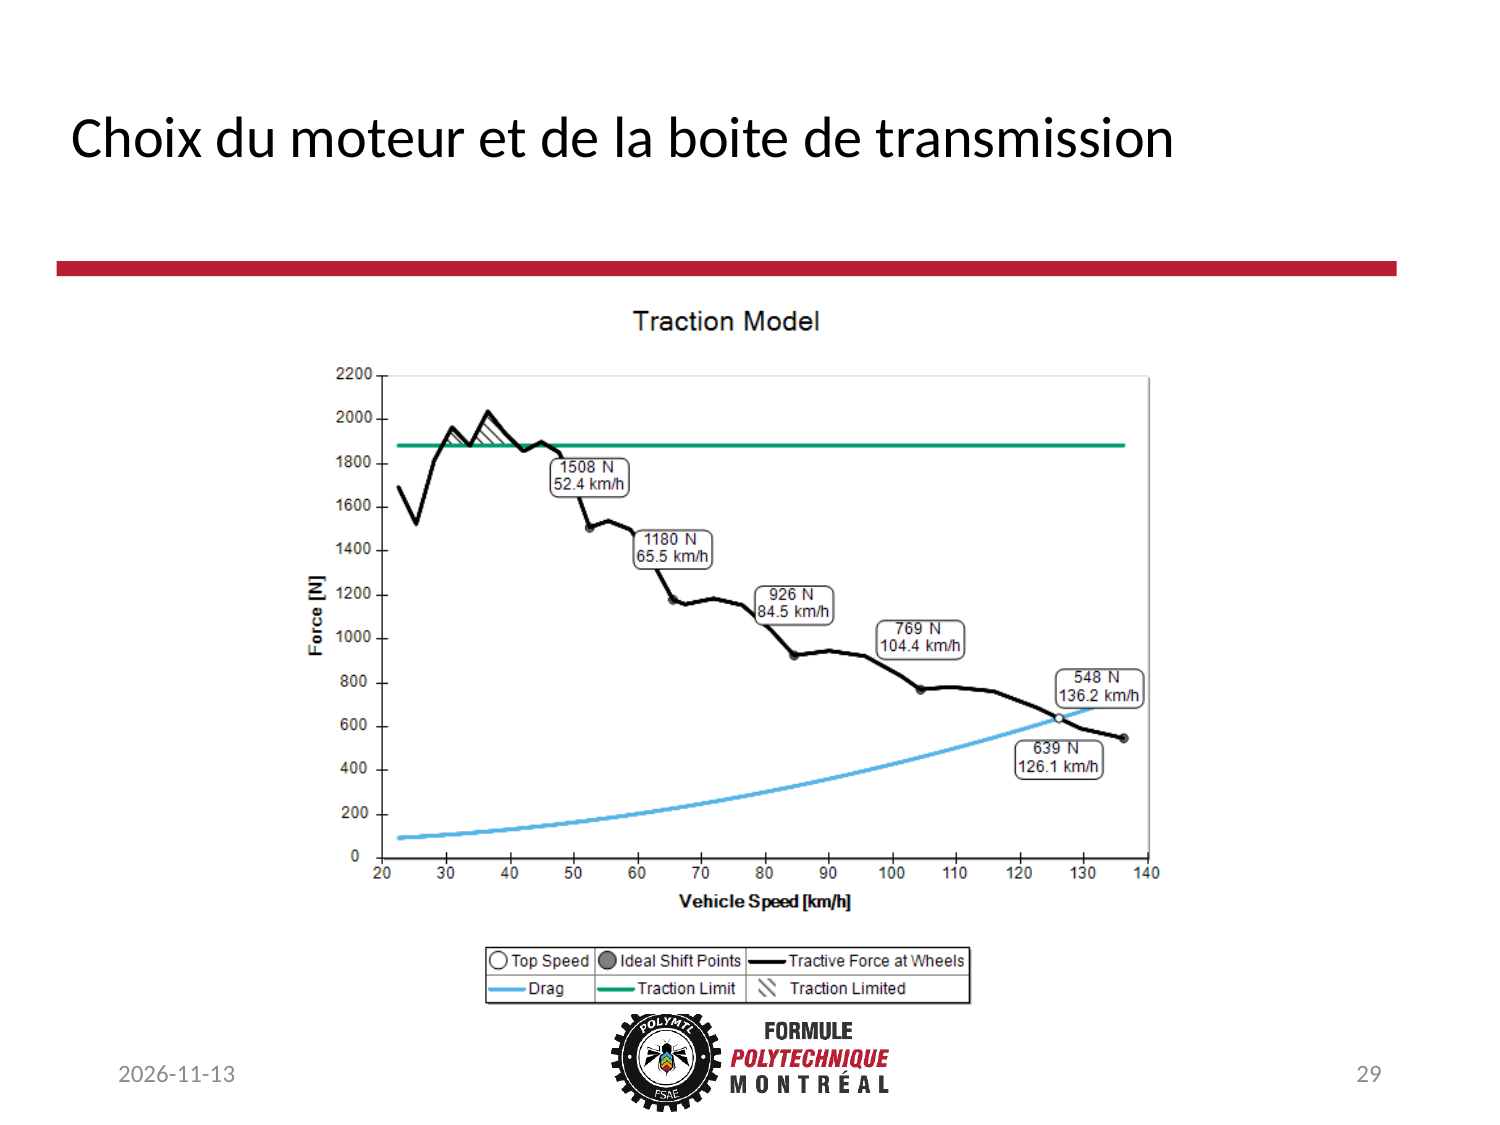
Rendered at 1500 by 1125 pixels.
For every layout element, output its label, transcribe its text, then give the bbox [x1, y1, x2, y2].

picture [291, 290, 1162, 1112]
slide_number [103, 1042, 441, 1103]
title Choix du moteur et de la boite de transmission [56, 38, 1397, 240]
slide_number 29 [1059, 1042, 1397, 1103]
